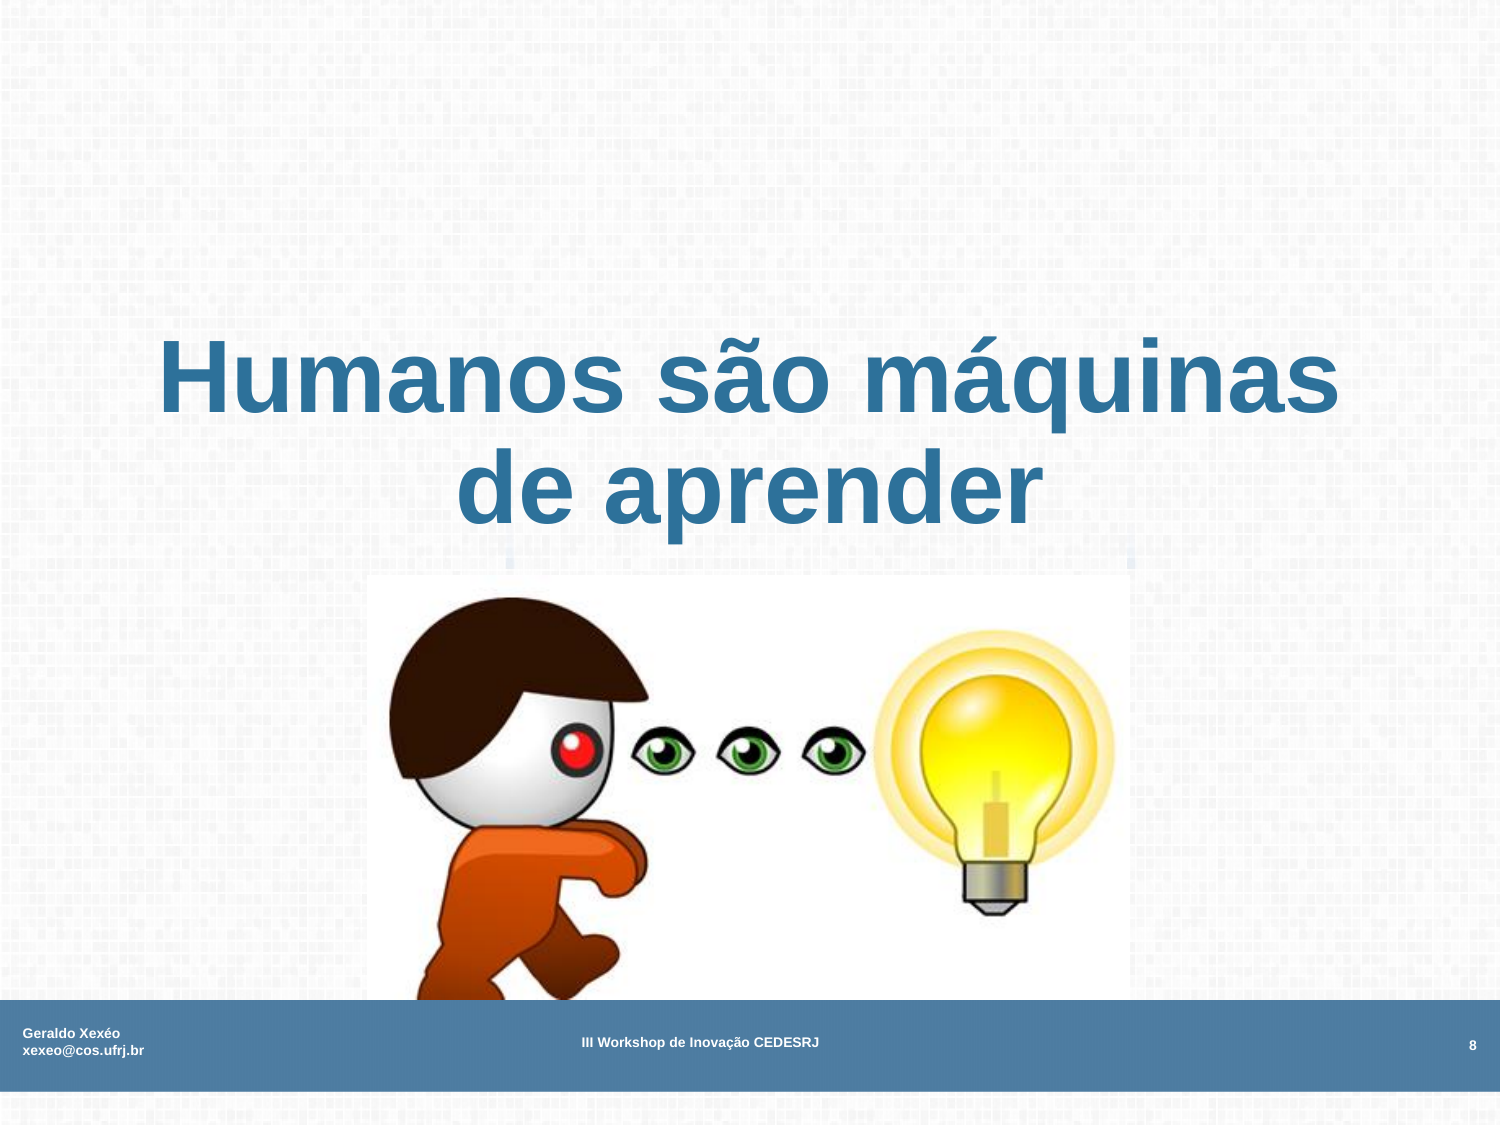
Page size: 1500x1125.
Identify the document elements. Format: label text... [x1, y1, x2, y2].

slide_number Geraldo Xexéo xexeo@cos.ufrj.br [7, 1017, 203, 1066]
title Humanos são máquinas de aprender [112, 307, 1388, 563]
footer III Workshop de Inovação CEDESRJ [483, 1017, 919, 1066]
slide_number 8 [1297, 1021, 1492, 1069]
picture [0, 0, 1500, 1125]
